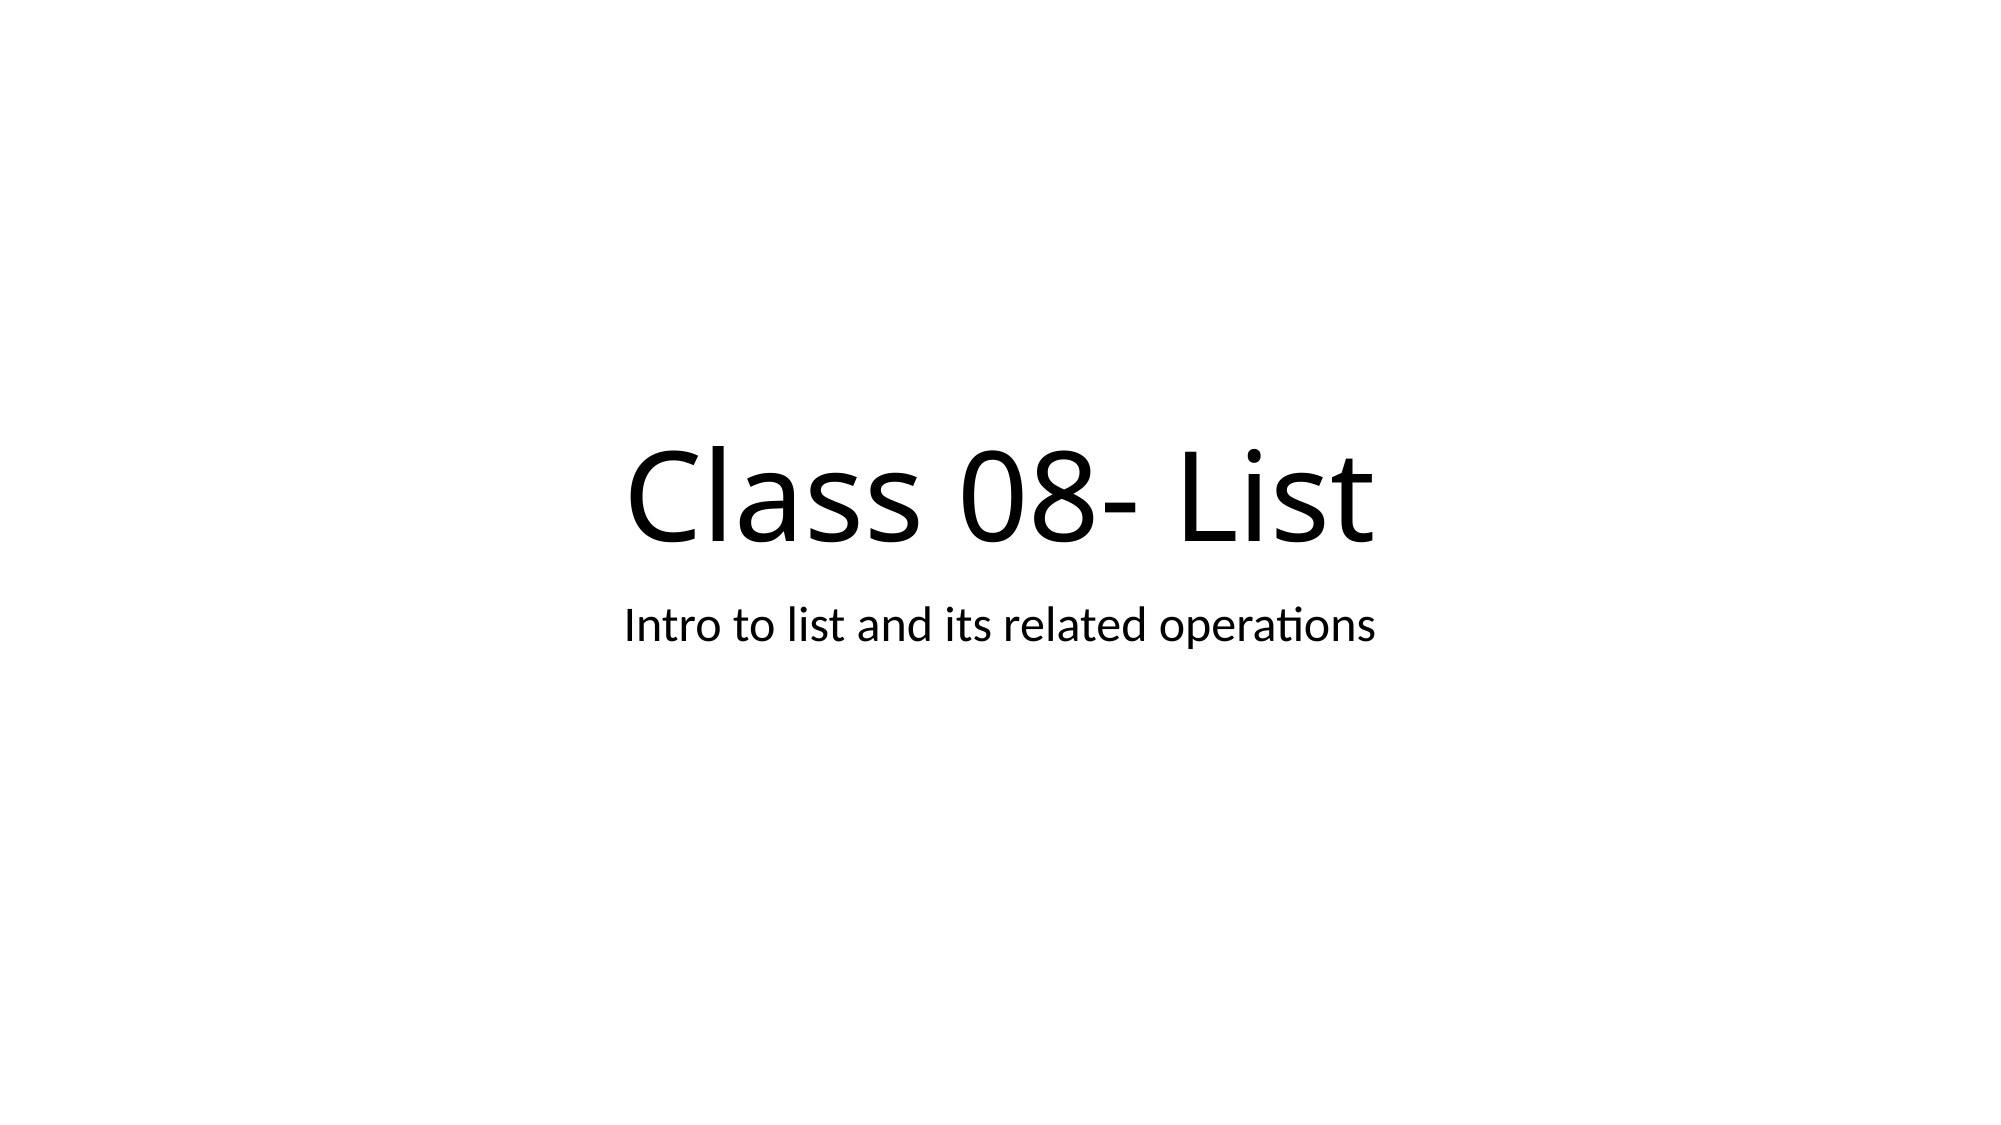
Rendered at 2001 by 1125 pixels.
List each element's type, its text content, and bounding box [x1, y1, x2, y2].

title Class 08- List [249, 184, 1750, 576]
subtitle Intro to list and its related operations [249, 590, 1750, 863]
